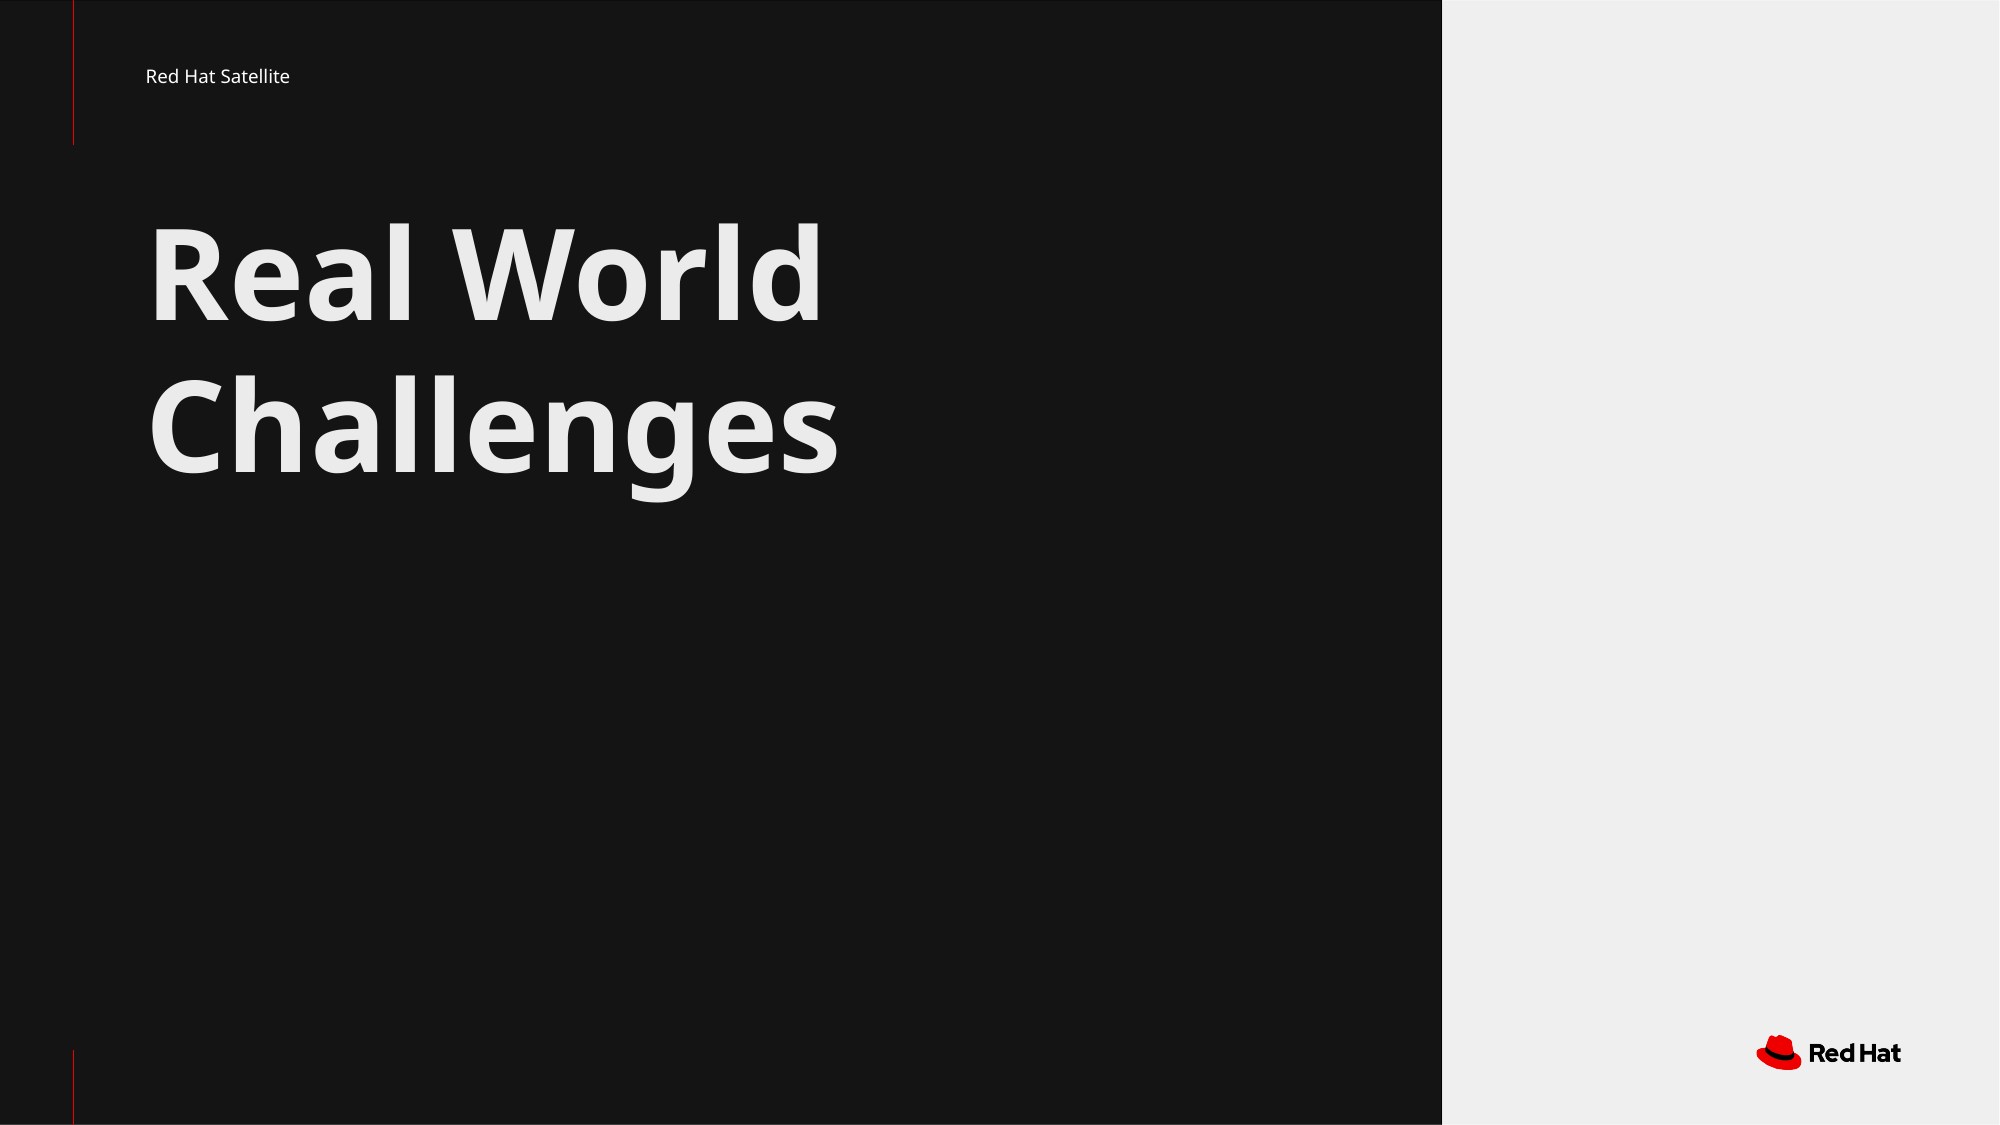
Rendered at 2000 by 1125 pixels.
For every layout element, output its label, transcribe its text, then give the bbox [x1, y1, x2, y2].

picture [0, 0, 2000, 1125]
subtitle Red Hat Satellite [73, 9, 918, 143]
title Real World Challenges [73, 177, 1193, 524]
